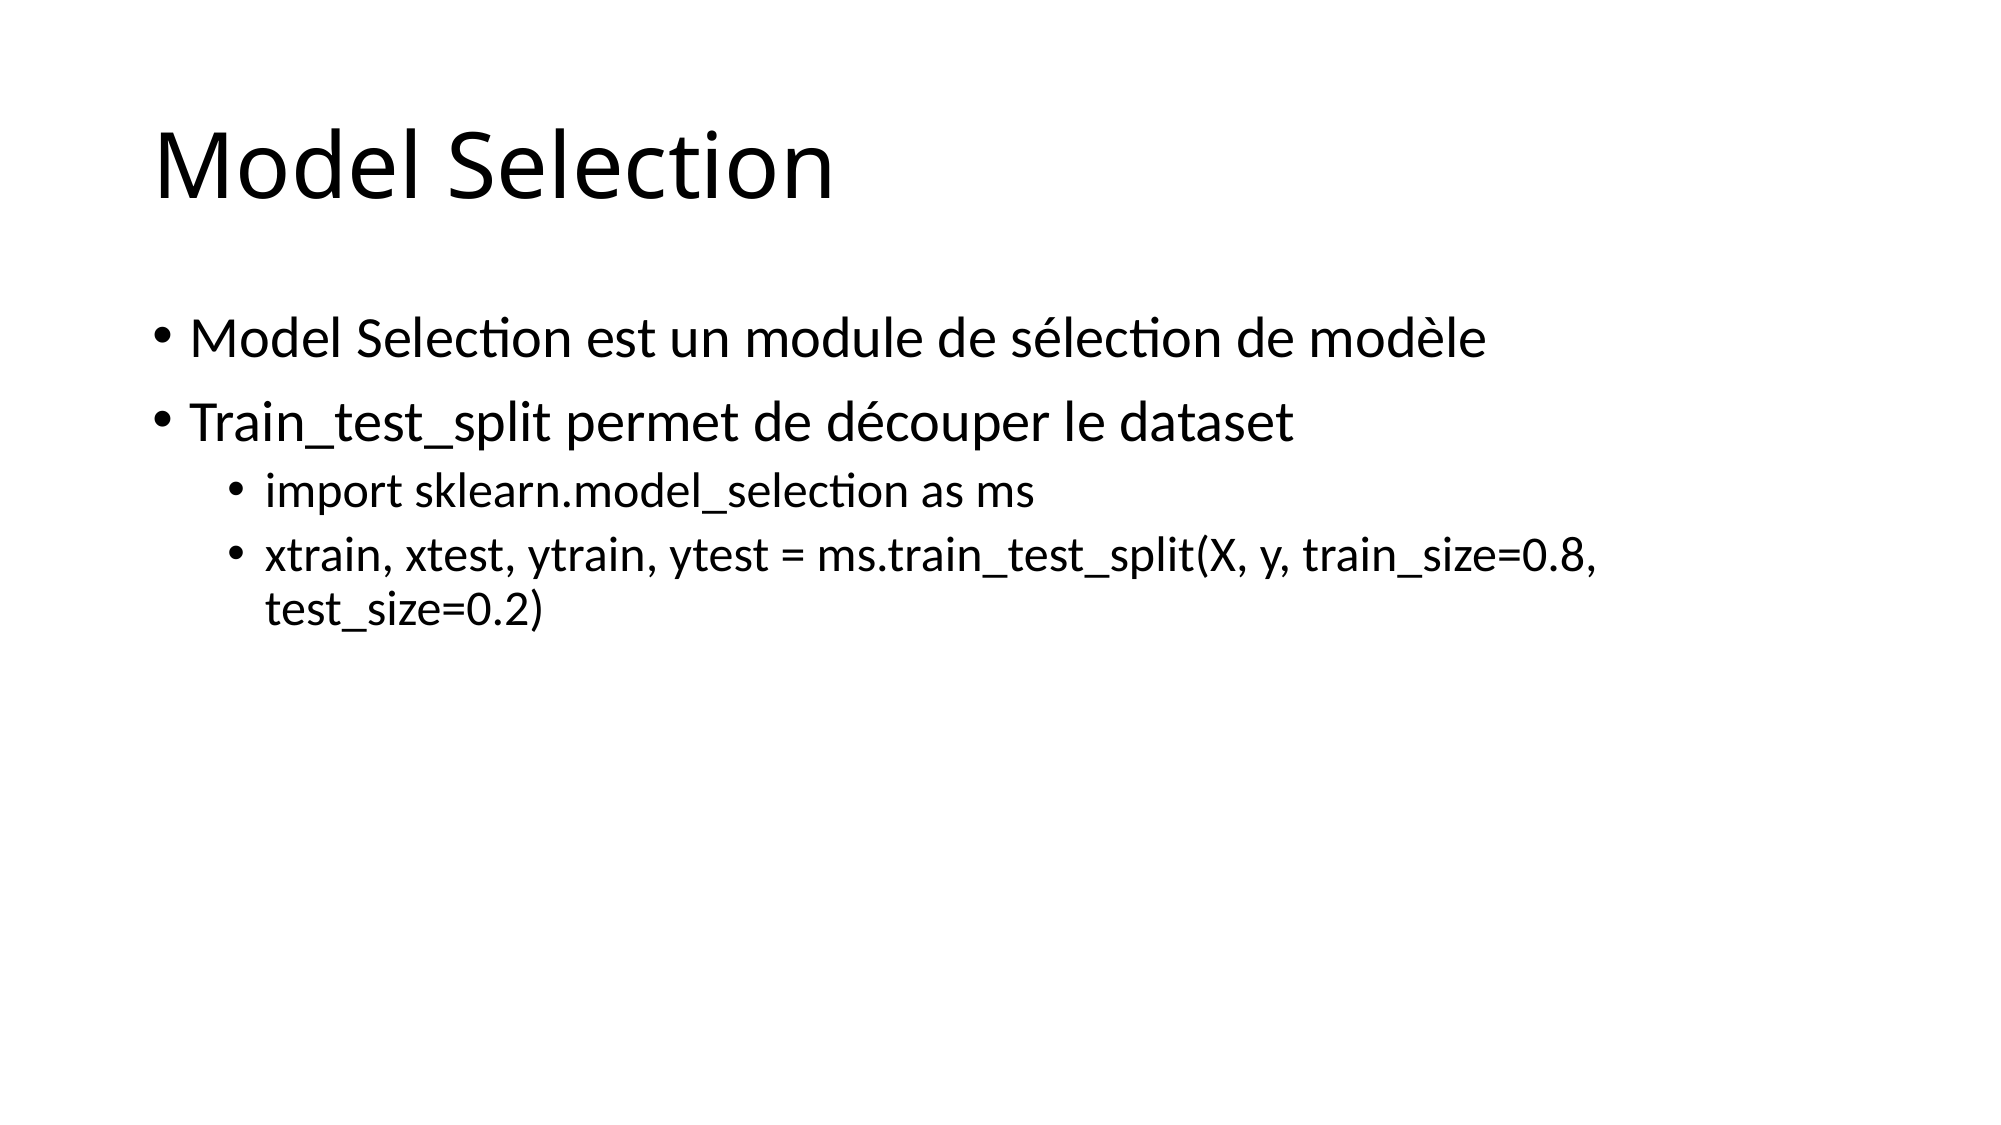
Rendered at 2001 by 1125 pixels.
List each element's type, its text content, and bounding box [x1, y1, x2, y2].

list Model Selection est un module de sélection de modèle Train_test_split permet de découper le dataset import sklearn.model_selection as ms xtrain, xtest, ytrain, ytest = ms.train_test_split(X, y, train_size=0.8, test_size=0.2) [137, 299, 1863, 1014]
title Model Selection [137, 59, 1863, 278]
